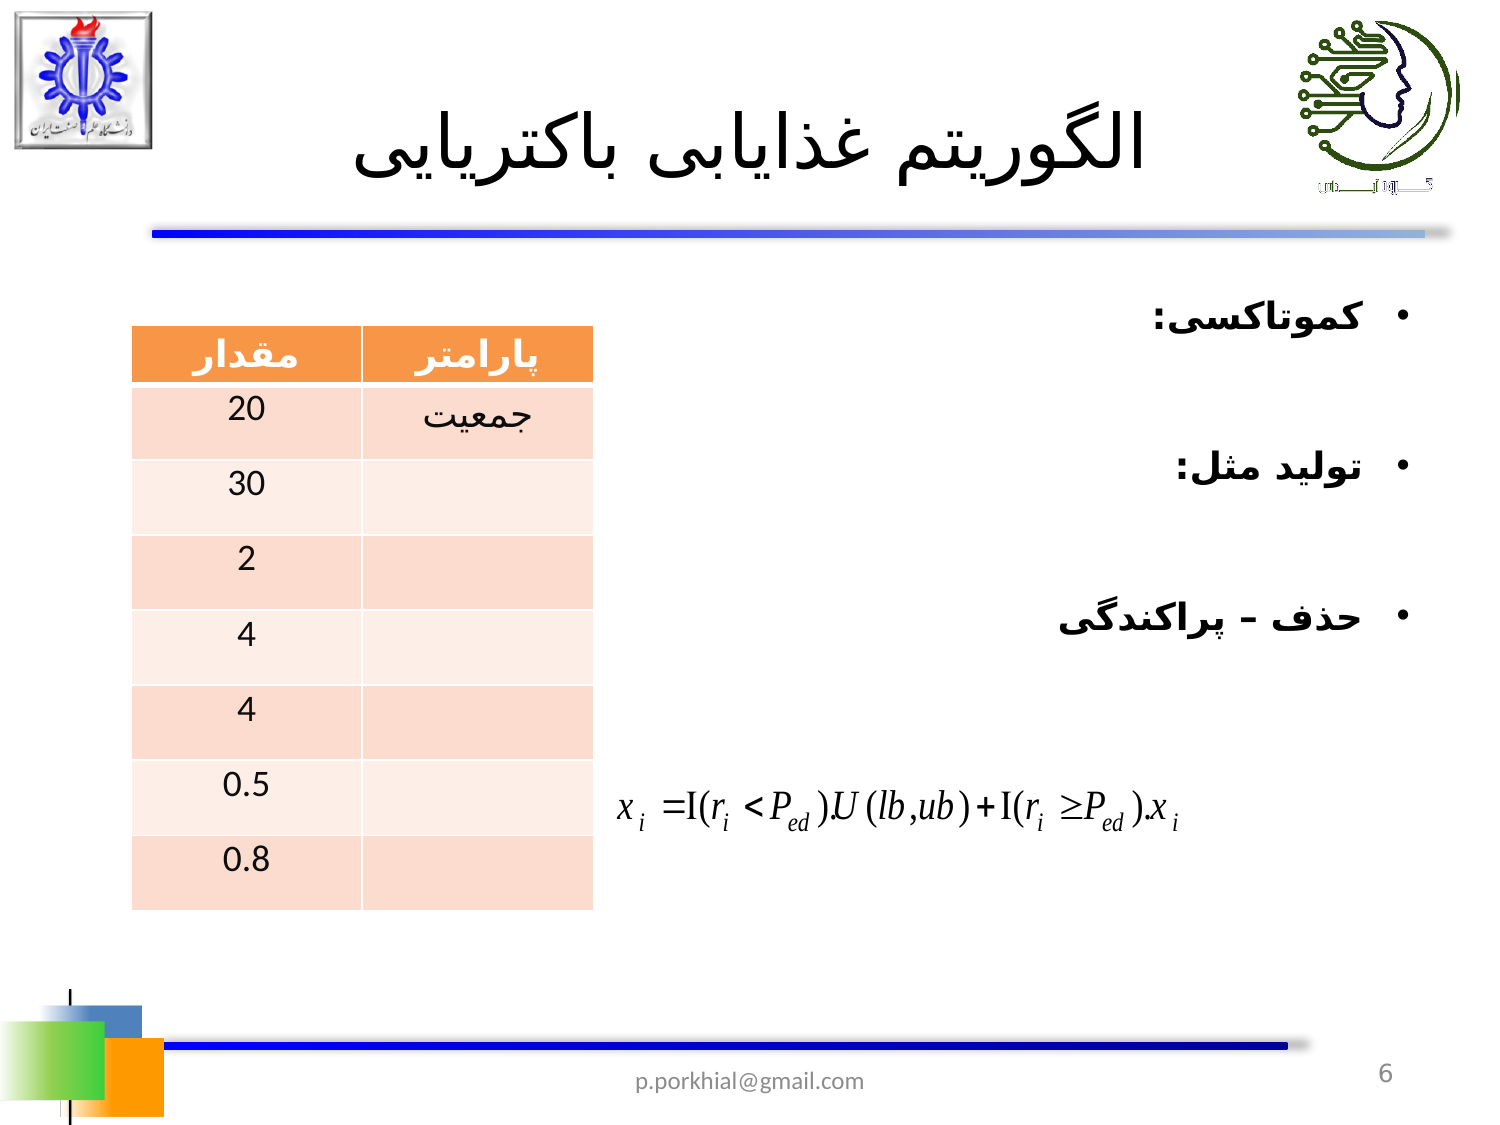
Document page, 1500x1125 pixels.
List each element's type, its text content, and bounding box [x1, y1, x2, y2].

picture [1292, 16, 1468, 200]
title الگوریتم غذایابی باکتریایی [75, 45, 1425, 233]
picture [0, 987, 164, 1125]
slide_number 6 [1074, 1042, 1425, 1103]
footer p.porkhial@gmail.com [512, 1050, 988, 1110]
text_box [612, 783, 1188, 841]
picture [12, 10, 153, 150]
